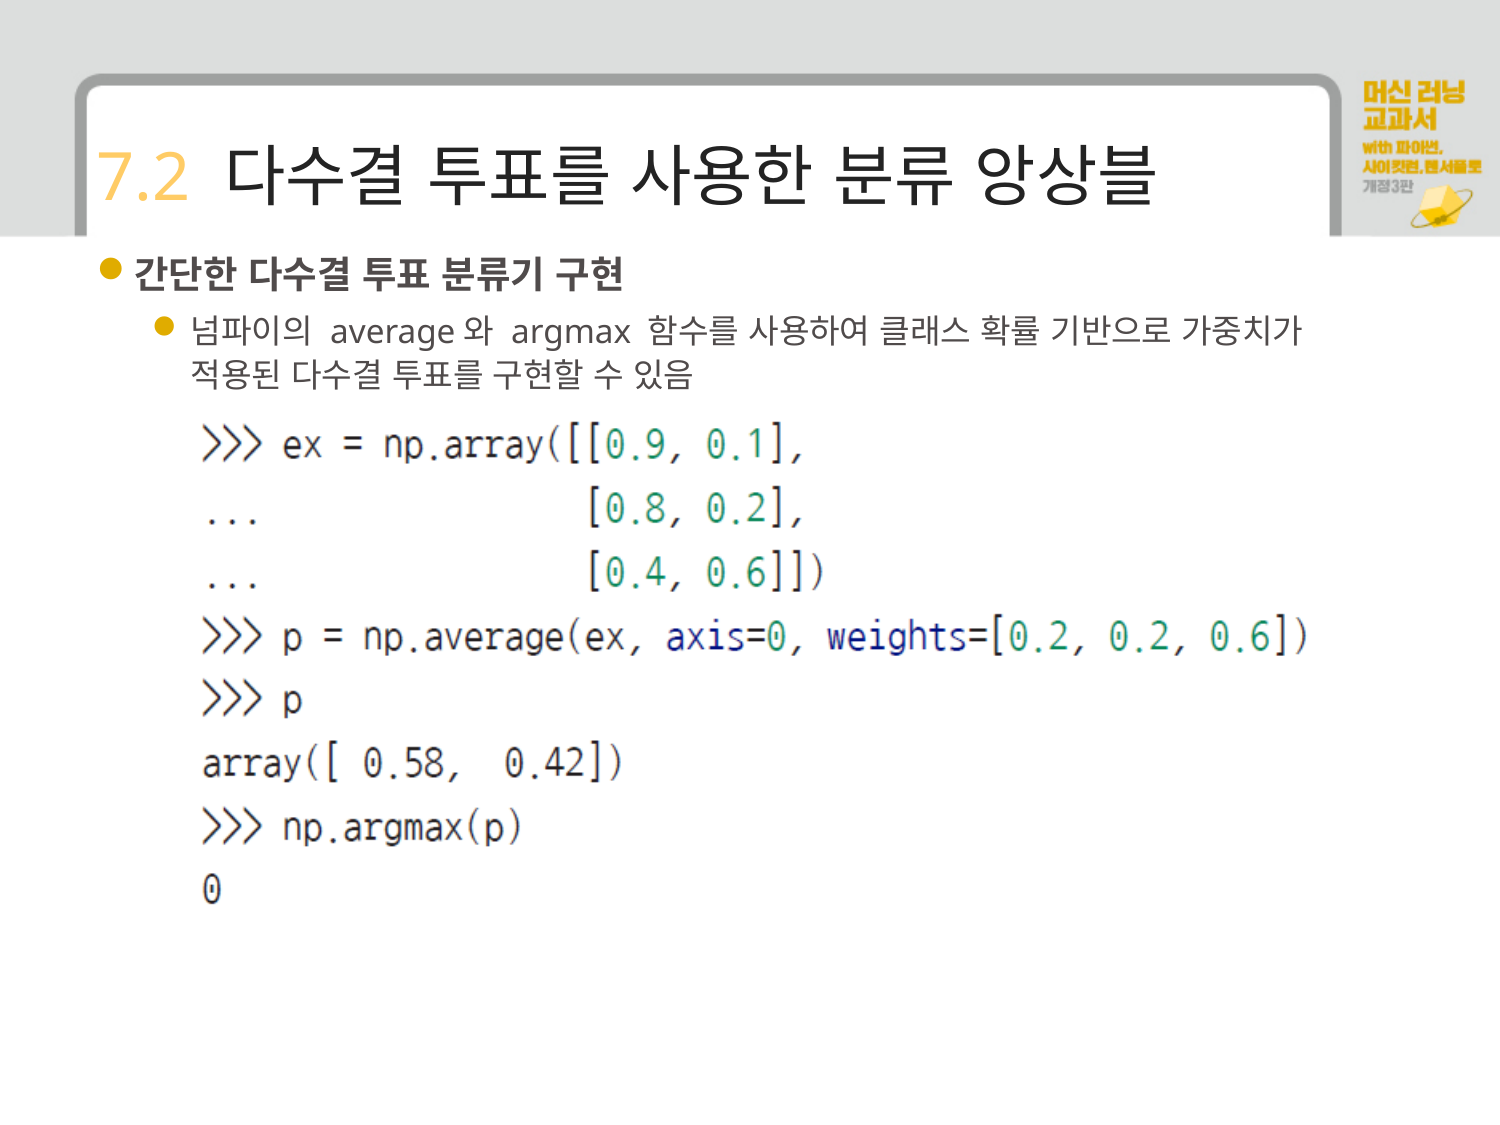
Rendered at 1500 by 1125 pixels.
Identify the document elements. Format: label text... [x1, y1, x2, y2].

picture [0, 0, 1500, 1125]
title 7.2 다수결 투표를 사용한 분류 앙상블 [81, 90, 1412, 222]
list 간단한 다수결 투표 분류기 구현 넘파이의 average와 argmax 함수를 사용하여 클래스 확률 기반으로 가중치가 적용된 다수결 투표를 구현할 수 있음 [81, 239, 1412, 1054]
